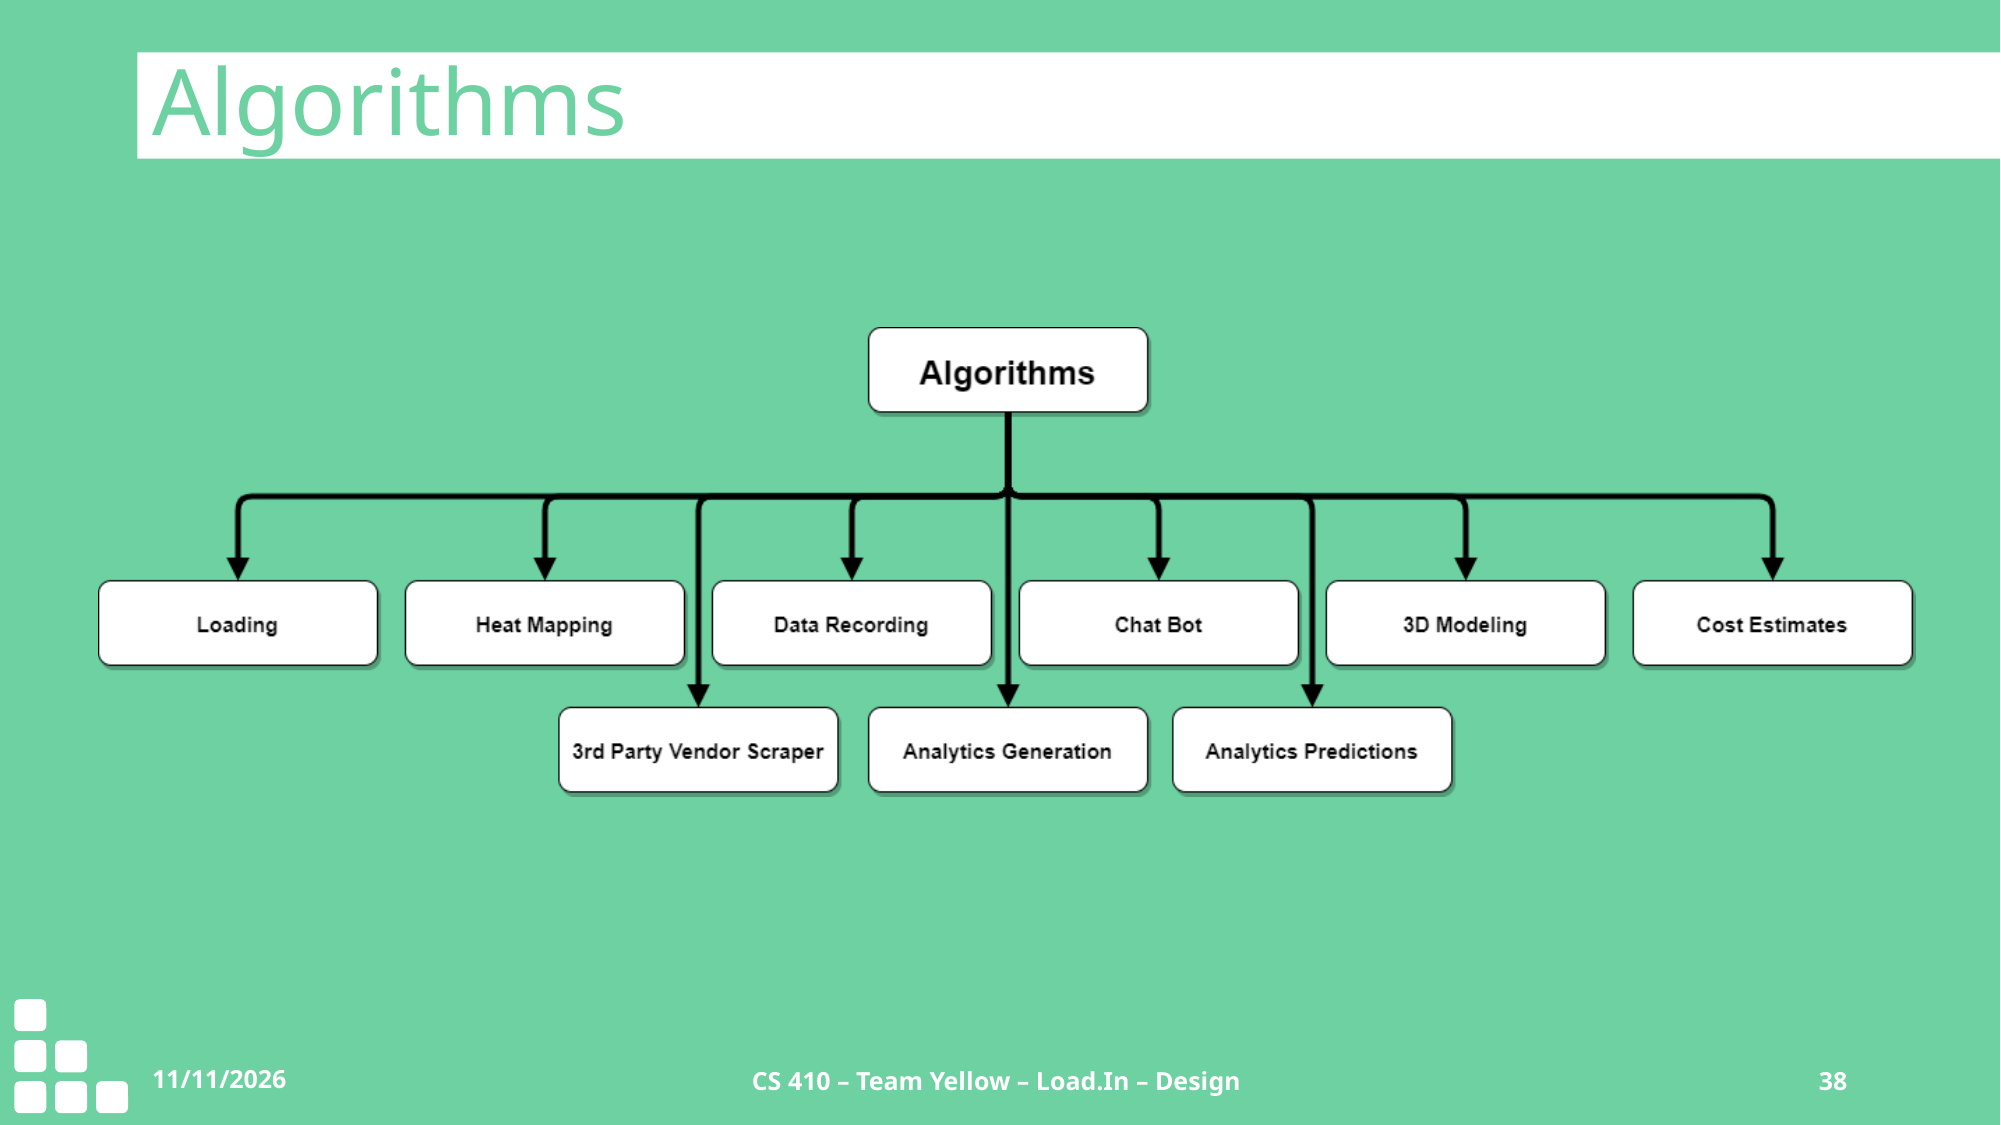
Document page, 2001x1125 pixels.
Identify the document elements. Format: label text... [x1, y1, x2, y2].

text_box 38 [1412, 1035, 1863, 1125]
text_box Algorithms [137, 52, 2000, 159]
text_box CS 410 – Team Yellow – Load.In – Design [662, 1035, 1338, 1125]
text_box 11/19/2020 [137, 1035, 588, 1125]
picture [98, 326, 1916, 797]
